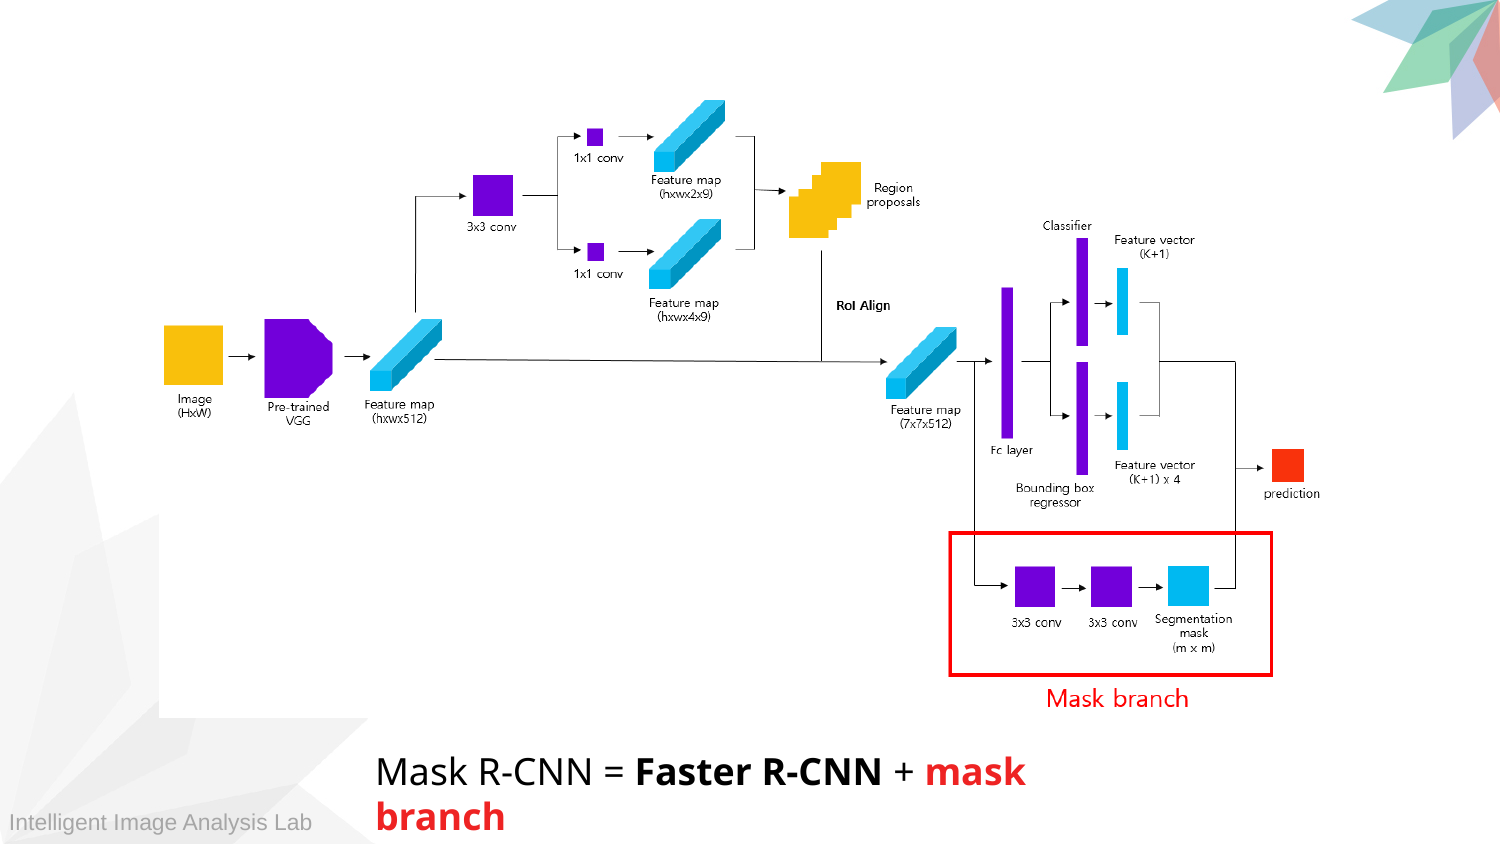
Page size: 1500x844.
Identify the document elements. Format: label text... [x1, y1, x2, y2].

text_box Mask R-CNN = Faster R-CNN + mask branch [360, 740, 1114, 844]
picture [0, 0, 1500, 844]
